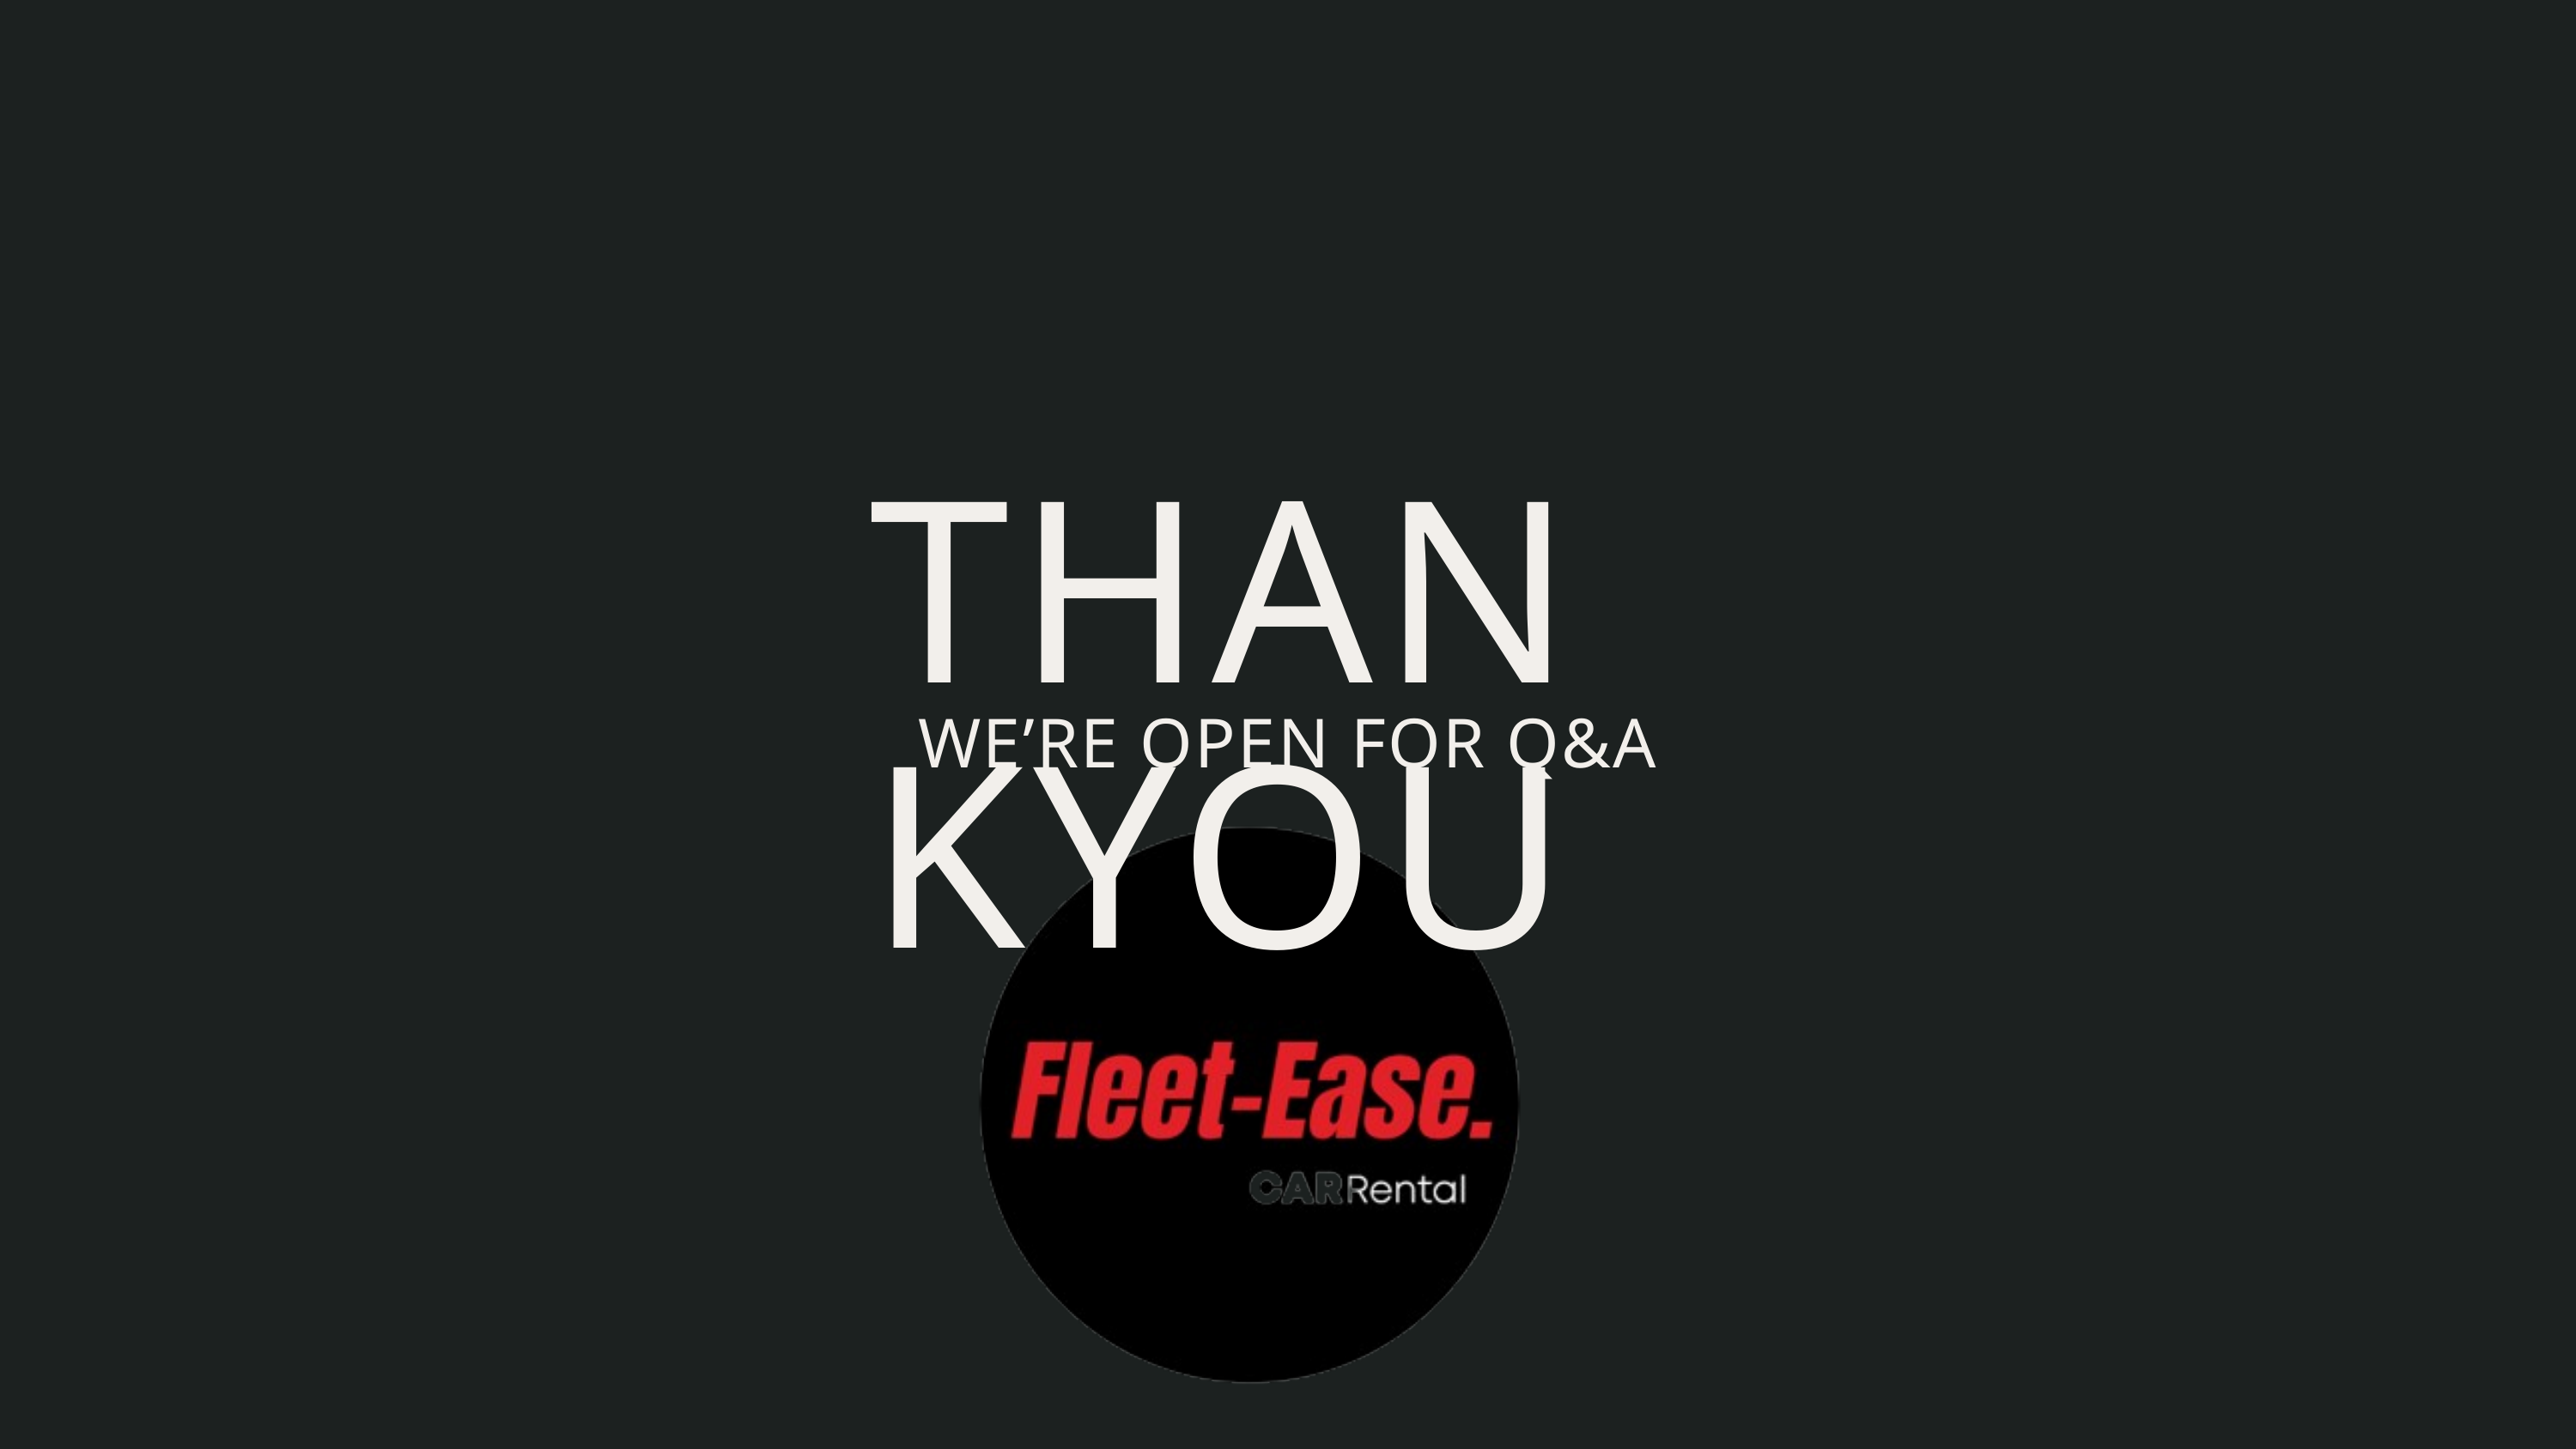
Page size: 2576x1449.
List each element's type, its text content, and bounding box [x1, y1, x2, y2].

text_box WE’RE OPEN FOR Q&A [825, 709, 1751, 781]
text_box [749, 604, 1751, 1449]
text_box THANKYOU [869, 781, 1707, 999]
text_box THANKYOU [869, 468, 1707, 709]
